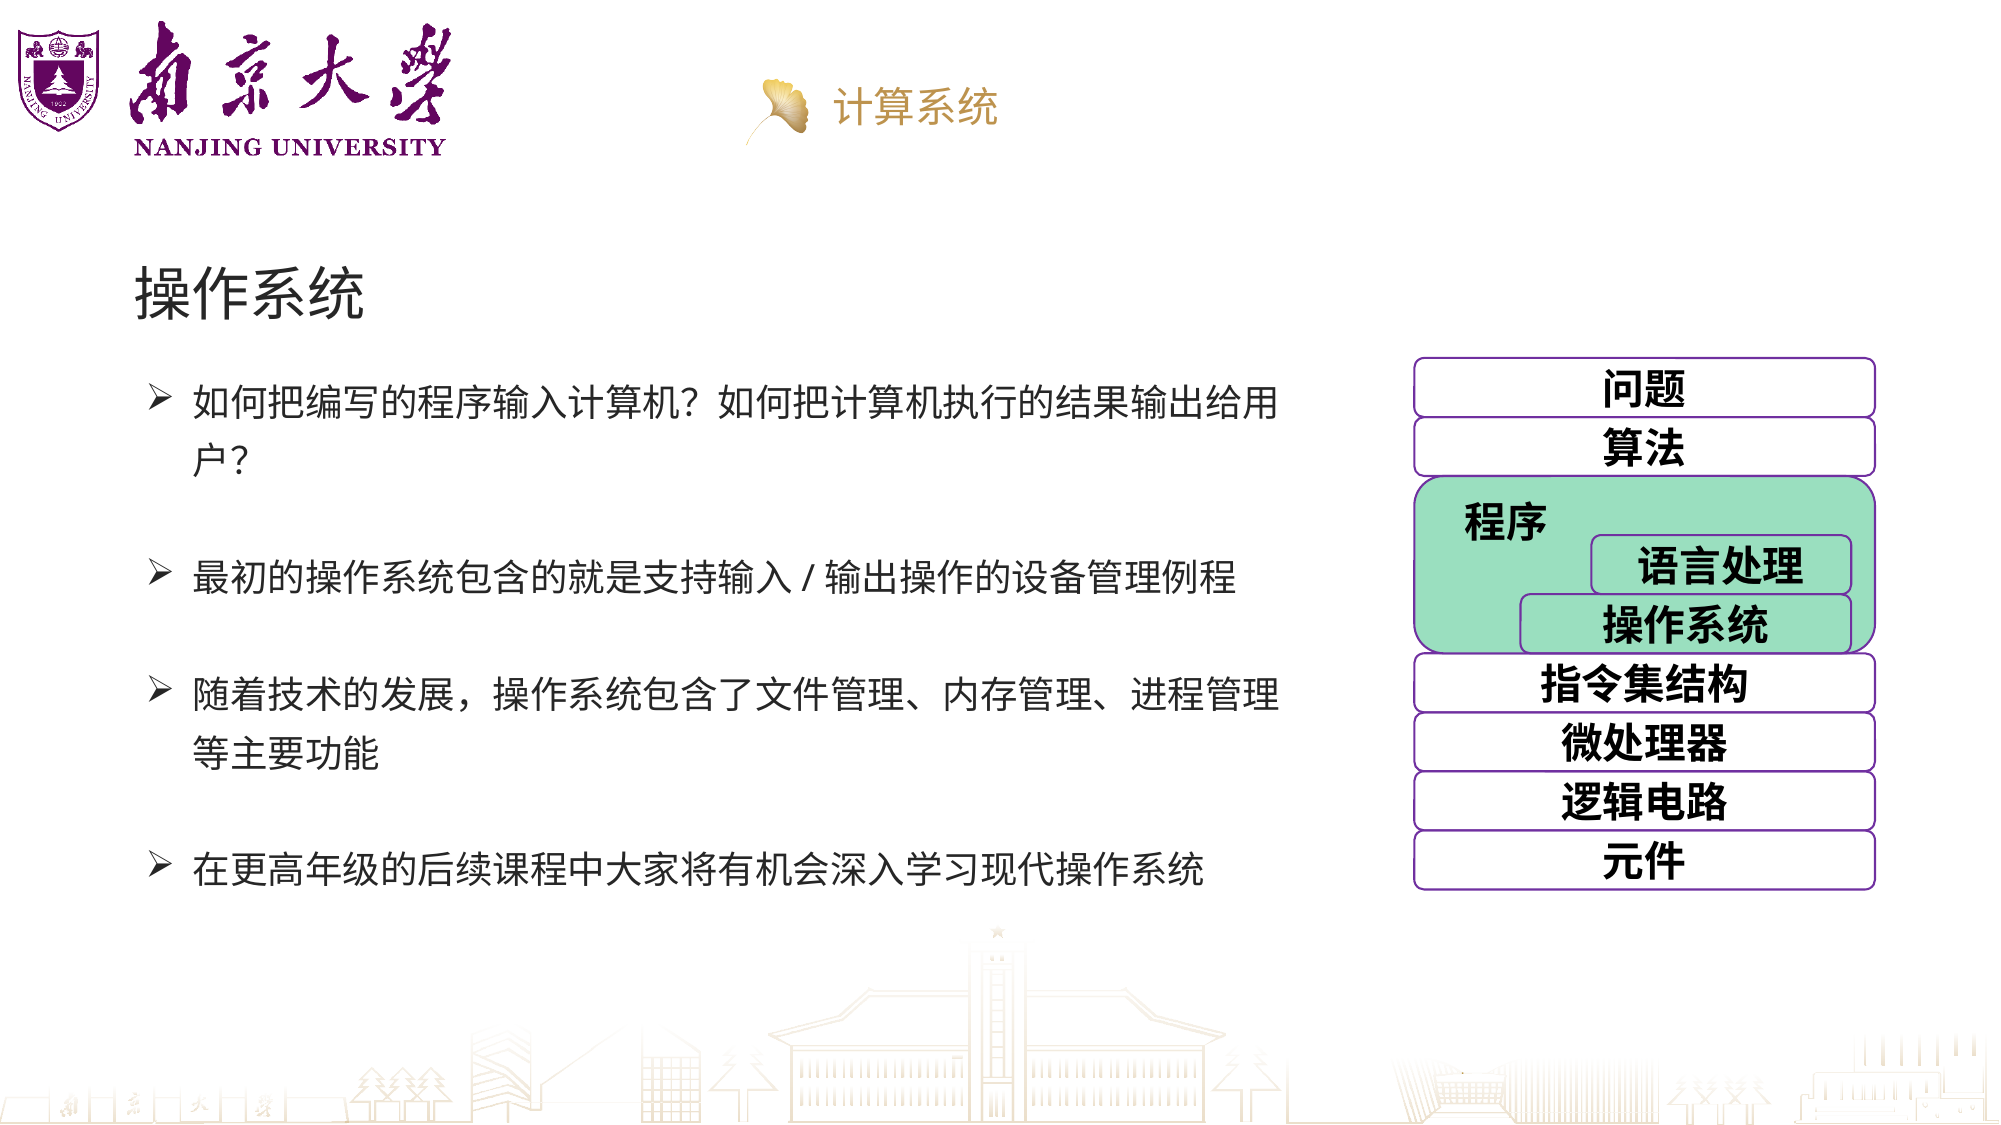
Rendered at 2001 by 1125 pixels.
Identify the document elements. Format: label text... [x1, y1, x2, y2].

text_box 计算系统 [817, 73, 1015, 139]
picture [18, 21, 451, 160]
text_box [116, 249, 1309, 959]
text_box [1414, 357, 1875, 890]
picture [731, 64, 830, 169]
